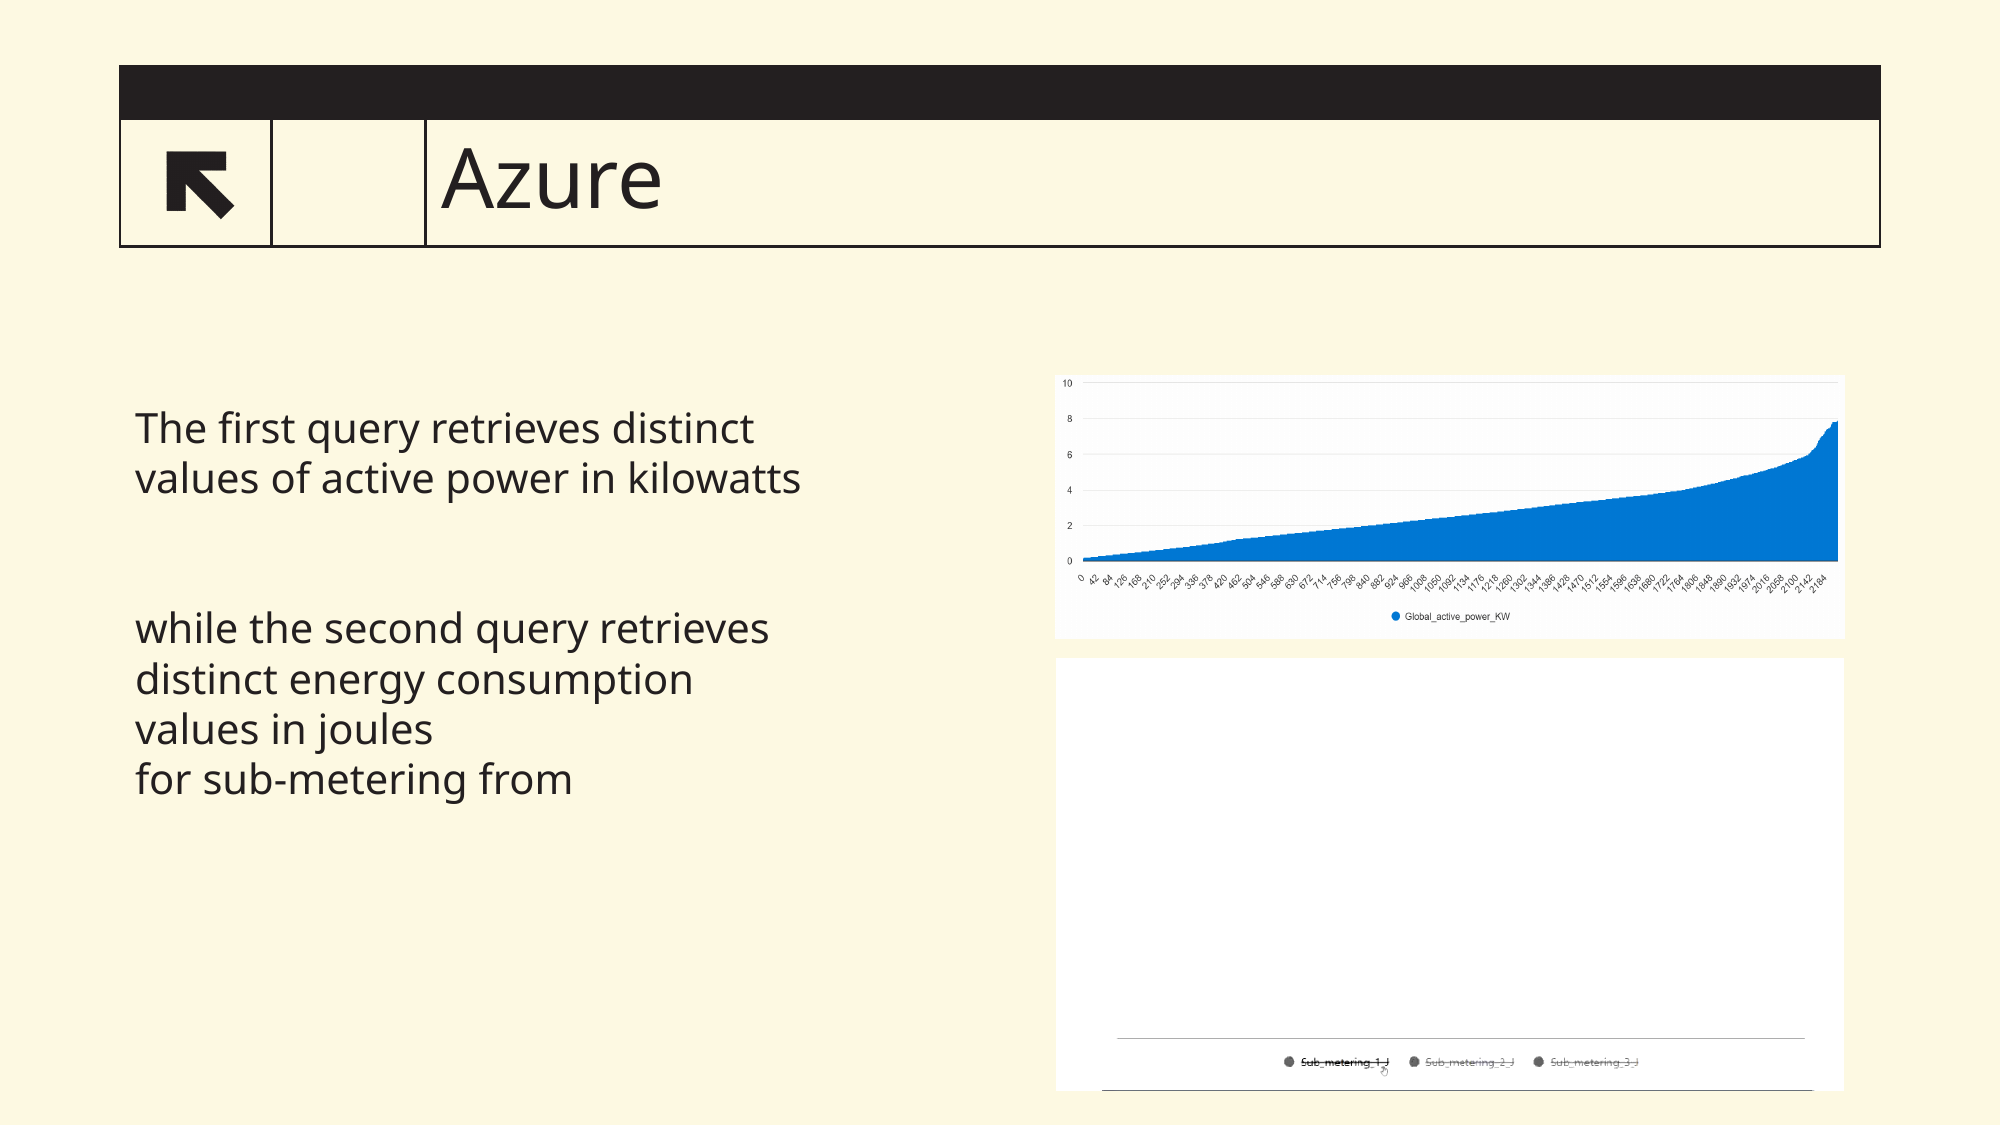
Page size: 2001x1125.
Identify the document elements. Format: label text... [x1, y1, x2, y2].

picture [121, 105, 273, 258]
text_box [1055, 657, 1845, 1092]
list The first query retrieves distinct values of active power in kilowatts while the second query retrieves distinct energy consumption values in joules for sub-metering from [120, 394, 1878, 990]
picture [1055, 375, 1845, 639]
title Azure [426, 118, 1882, 244]
